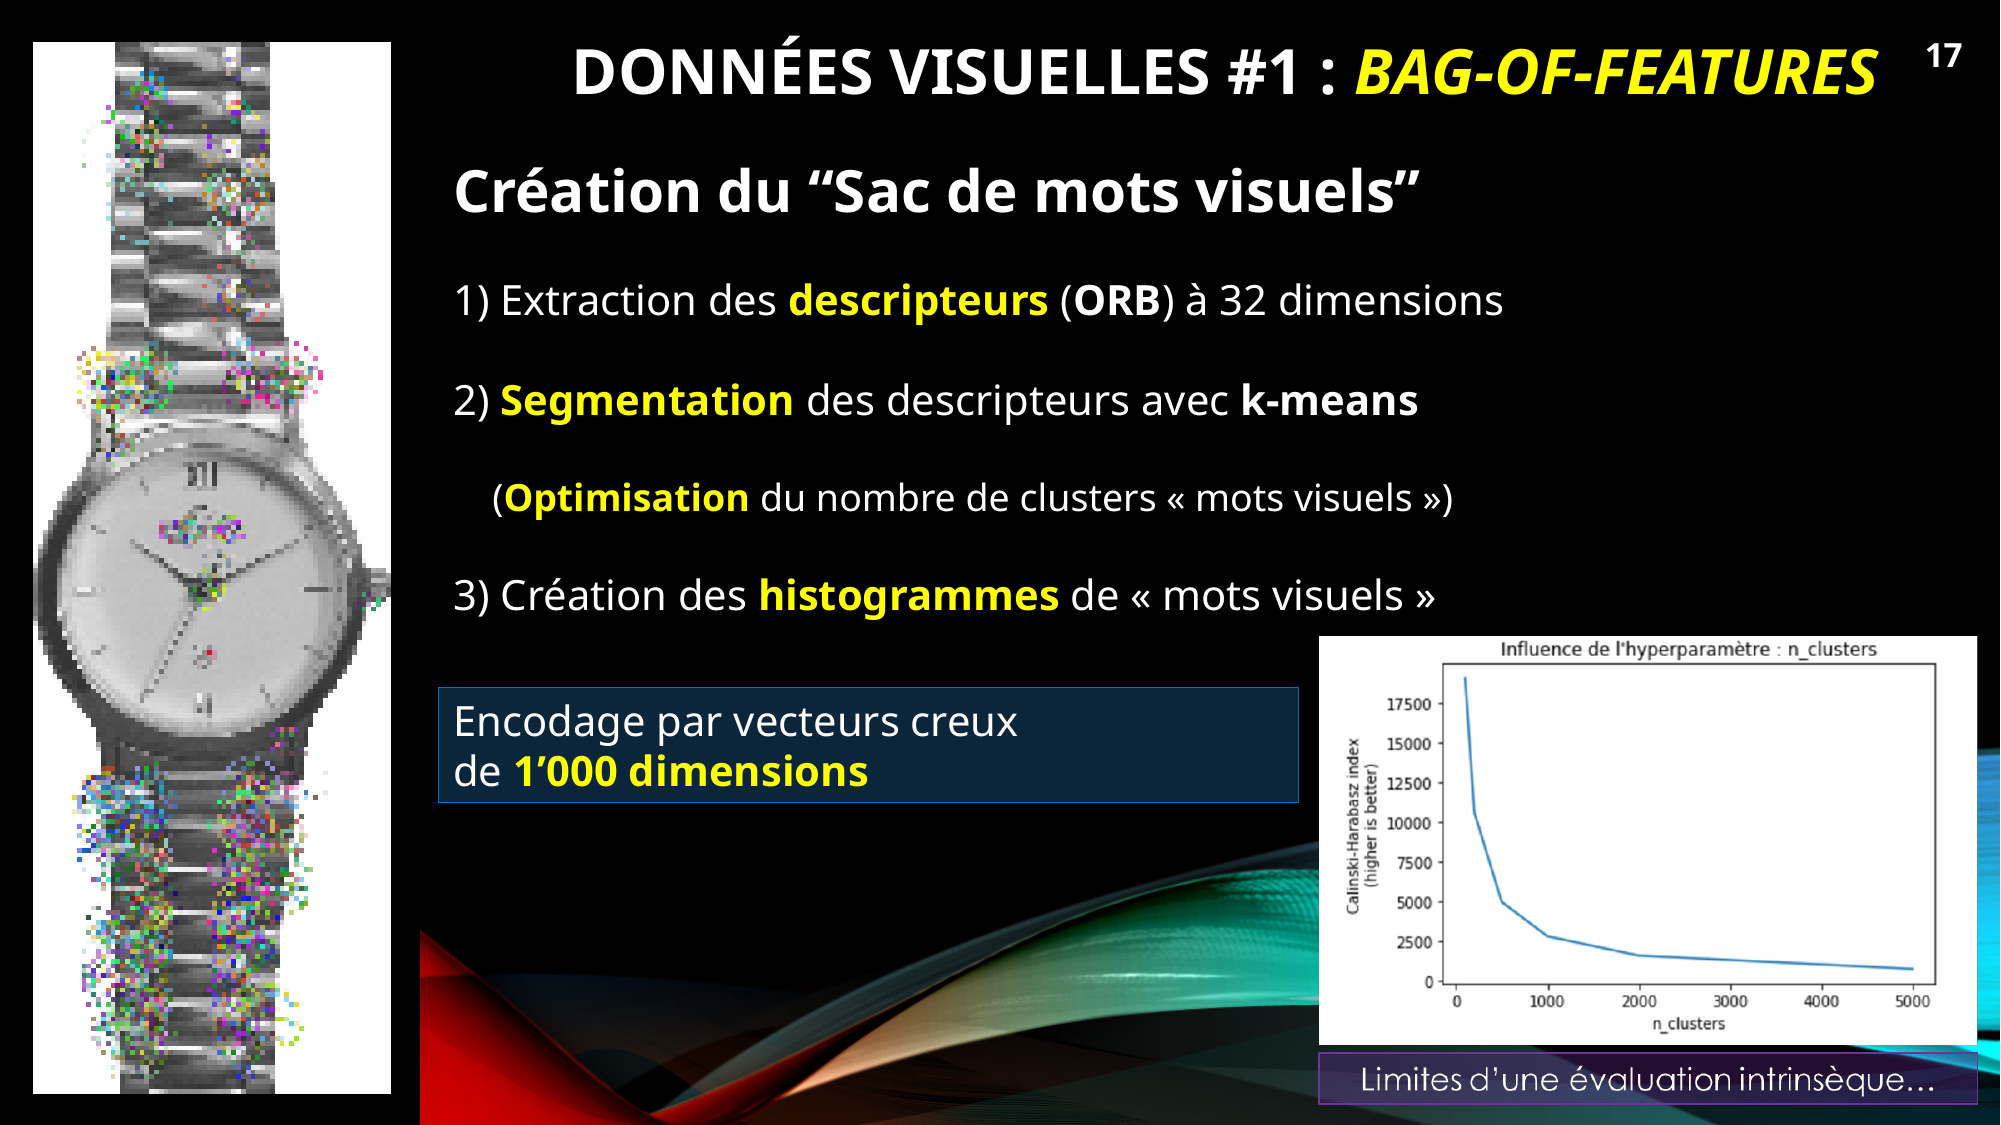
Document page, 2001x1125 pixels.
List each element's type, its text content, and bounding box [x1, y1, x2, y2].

title Données visuelles #1 : Bag-of-Features [358, 0, 1895, 116]
text_box Encodage par vecteurs creux de 1’000 dimensions [438, 687, 1299, 803]
picture [0, 14, 2000, 1125]
slide_number 17 [1872, 27, 1978, 88]
text_box Création du “Sac de mots visuels” 1) Extraction des descripteurs (ORB) à 32 dimensions 2) Segmentation des descripteurs avec k-means (Optimisation du nombre de clusters « mots visuels ») 3) Création des histogrammes de « mots visuels » [438, 146, 1562, 627]
